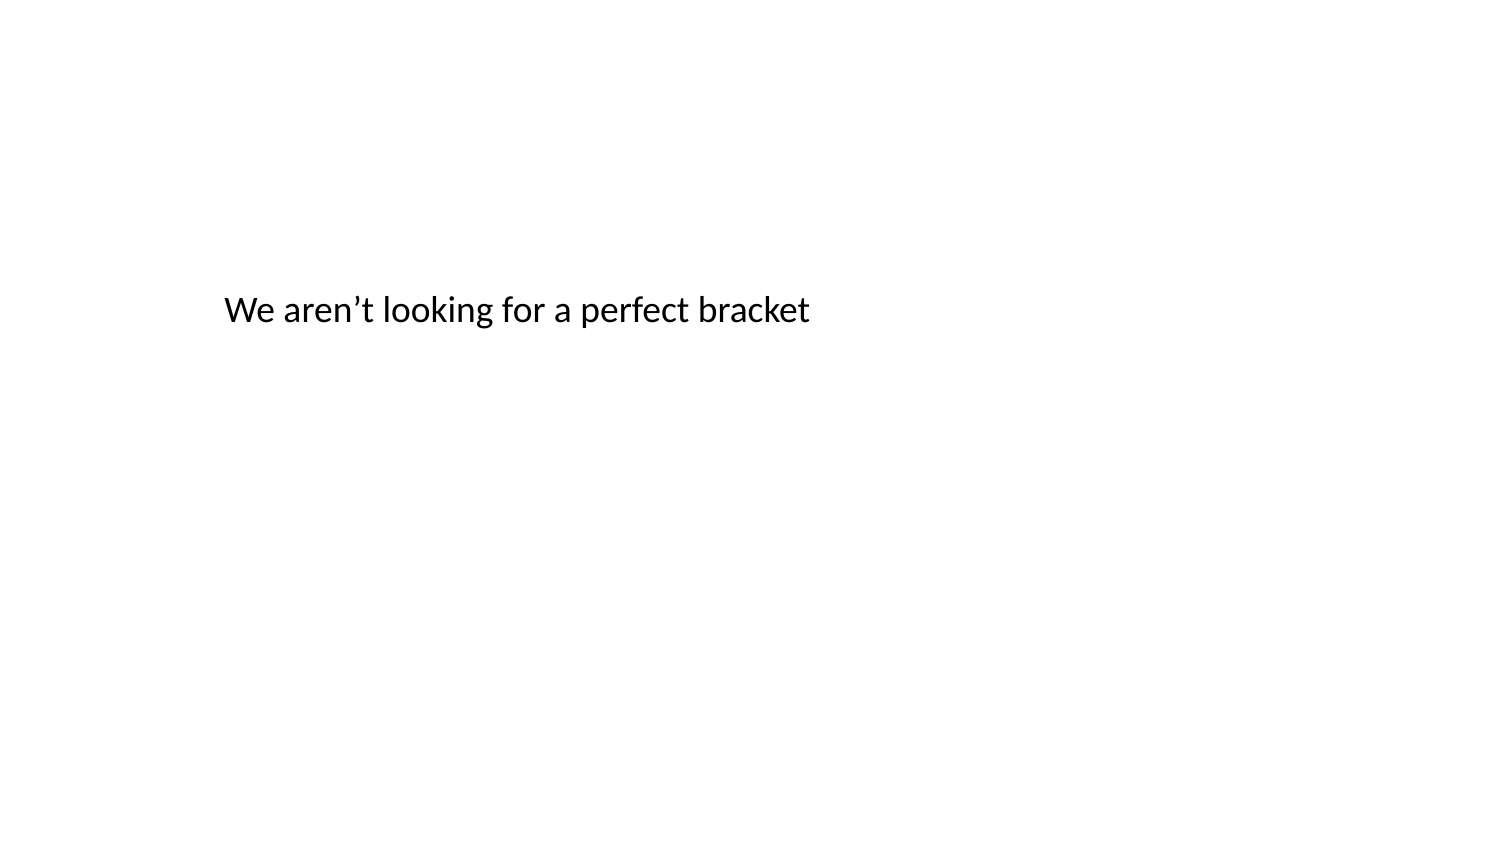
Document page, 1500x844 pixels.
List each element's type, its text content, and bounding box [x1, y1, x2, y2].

text_box We aren’t looking for a perfect bracket [209, 277, 826, 338]
